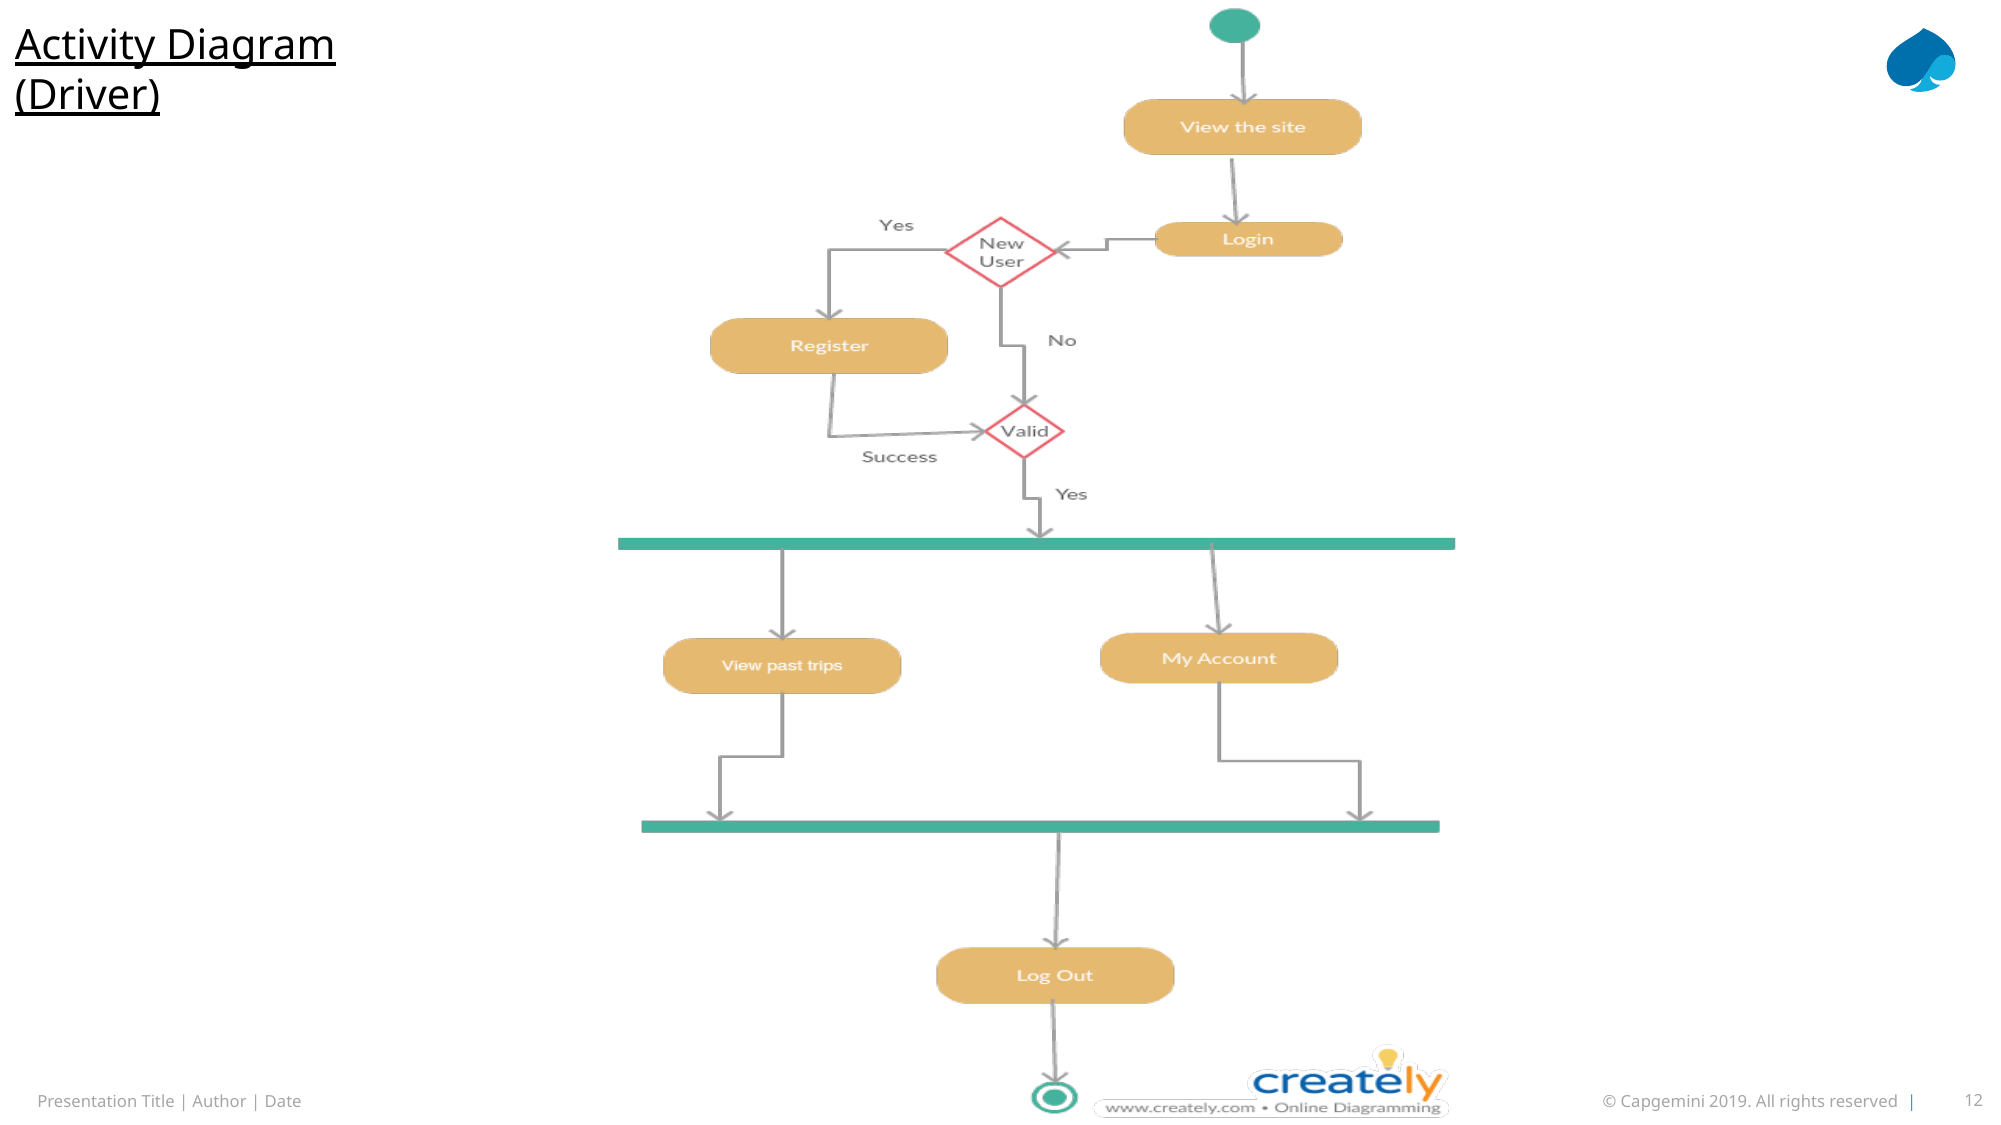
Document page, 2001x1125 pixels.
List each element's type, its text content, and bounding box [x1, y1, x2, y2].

text_box Activity Diagram (Driver) [0, 10, 475, 125]
picture [611, 0, 1463, 1125]
